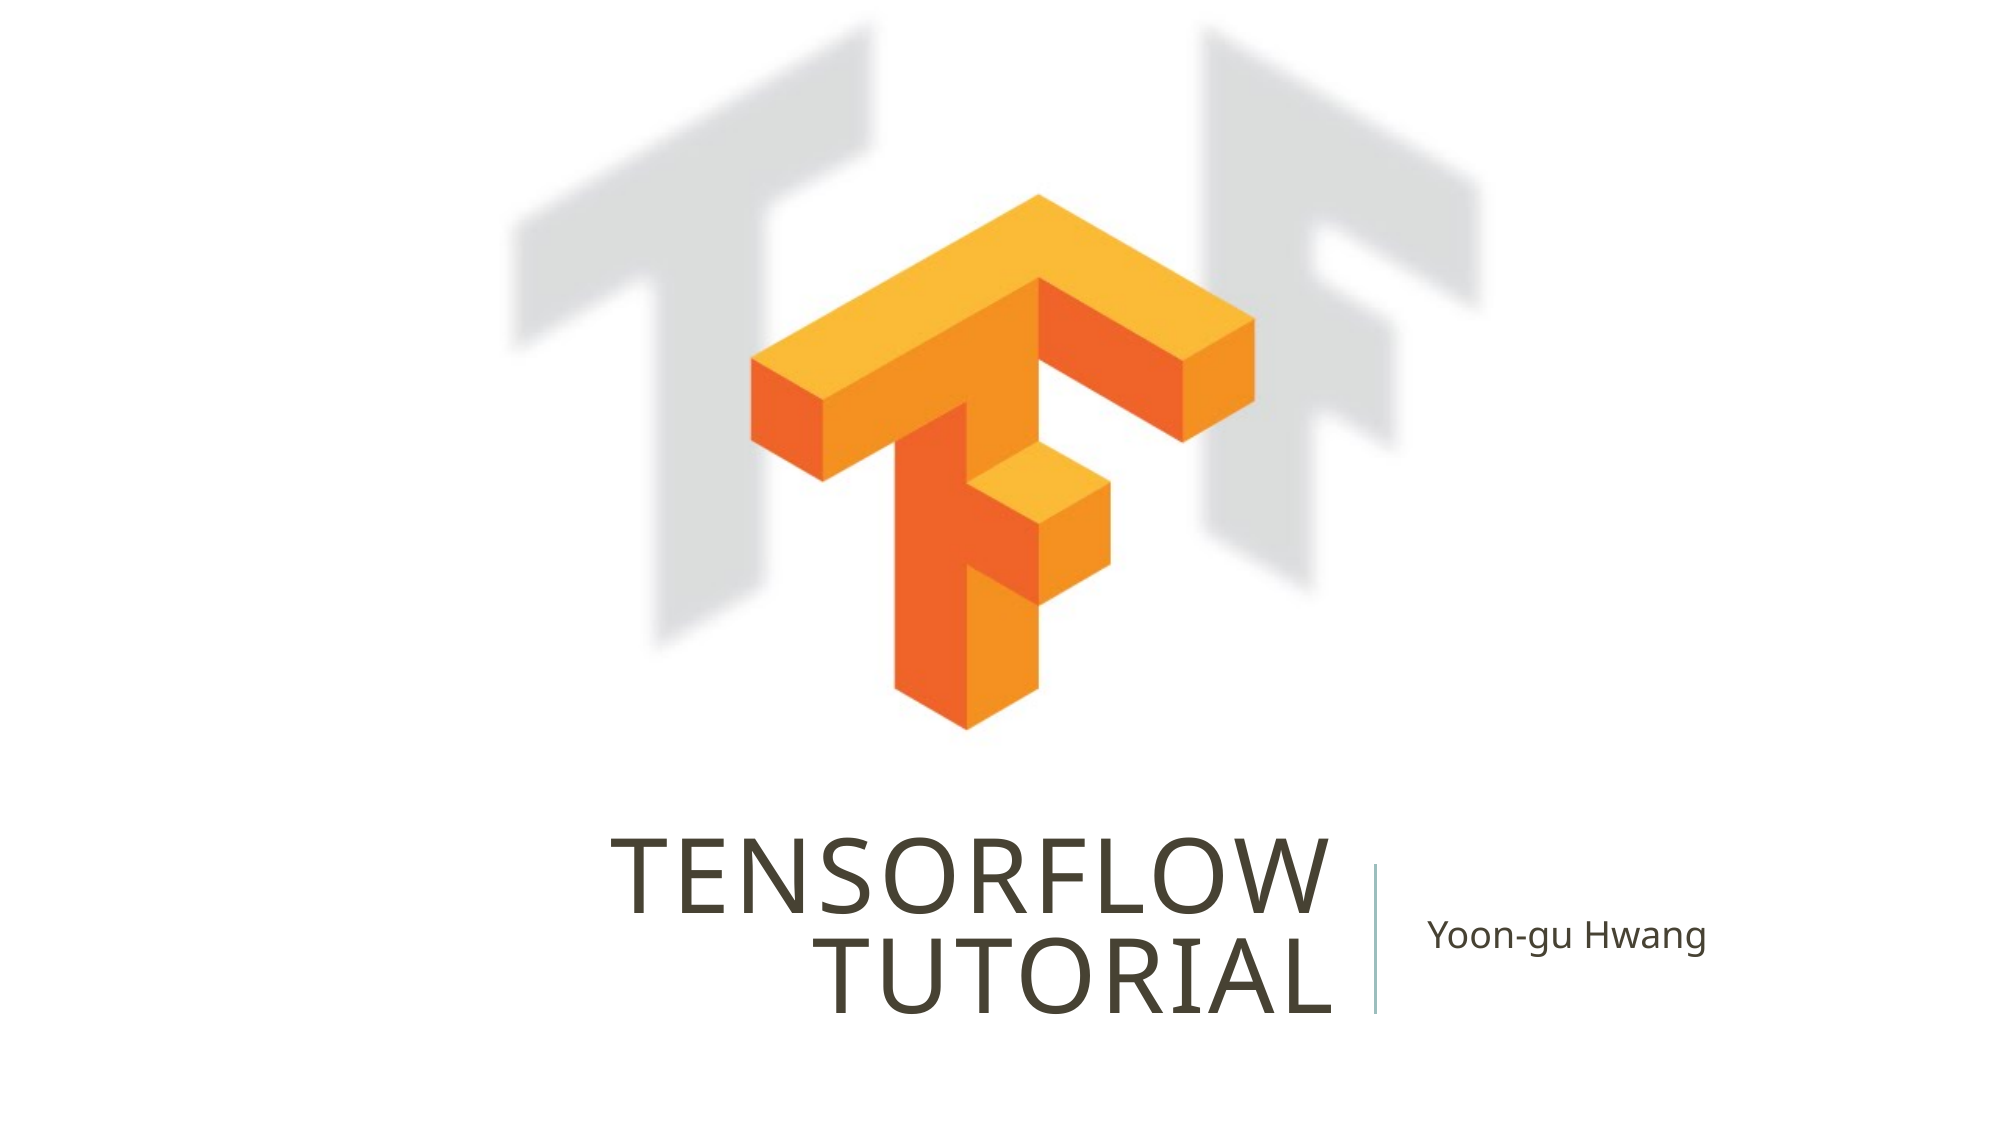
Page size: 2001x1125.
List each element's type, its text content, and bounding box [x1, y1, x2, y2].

picture [0, 0, 2000, 751]
subtitle Yoon-gu Hwang [1412, 813, 1938, 1054]
title Tensorflow tutorial [75, 813, 1350, 1054]
